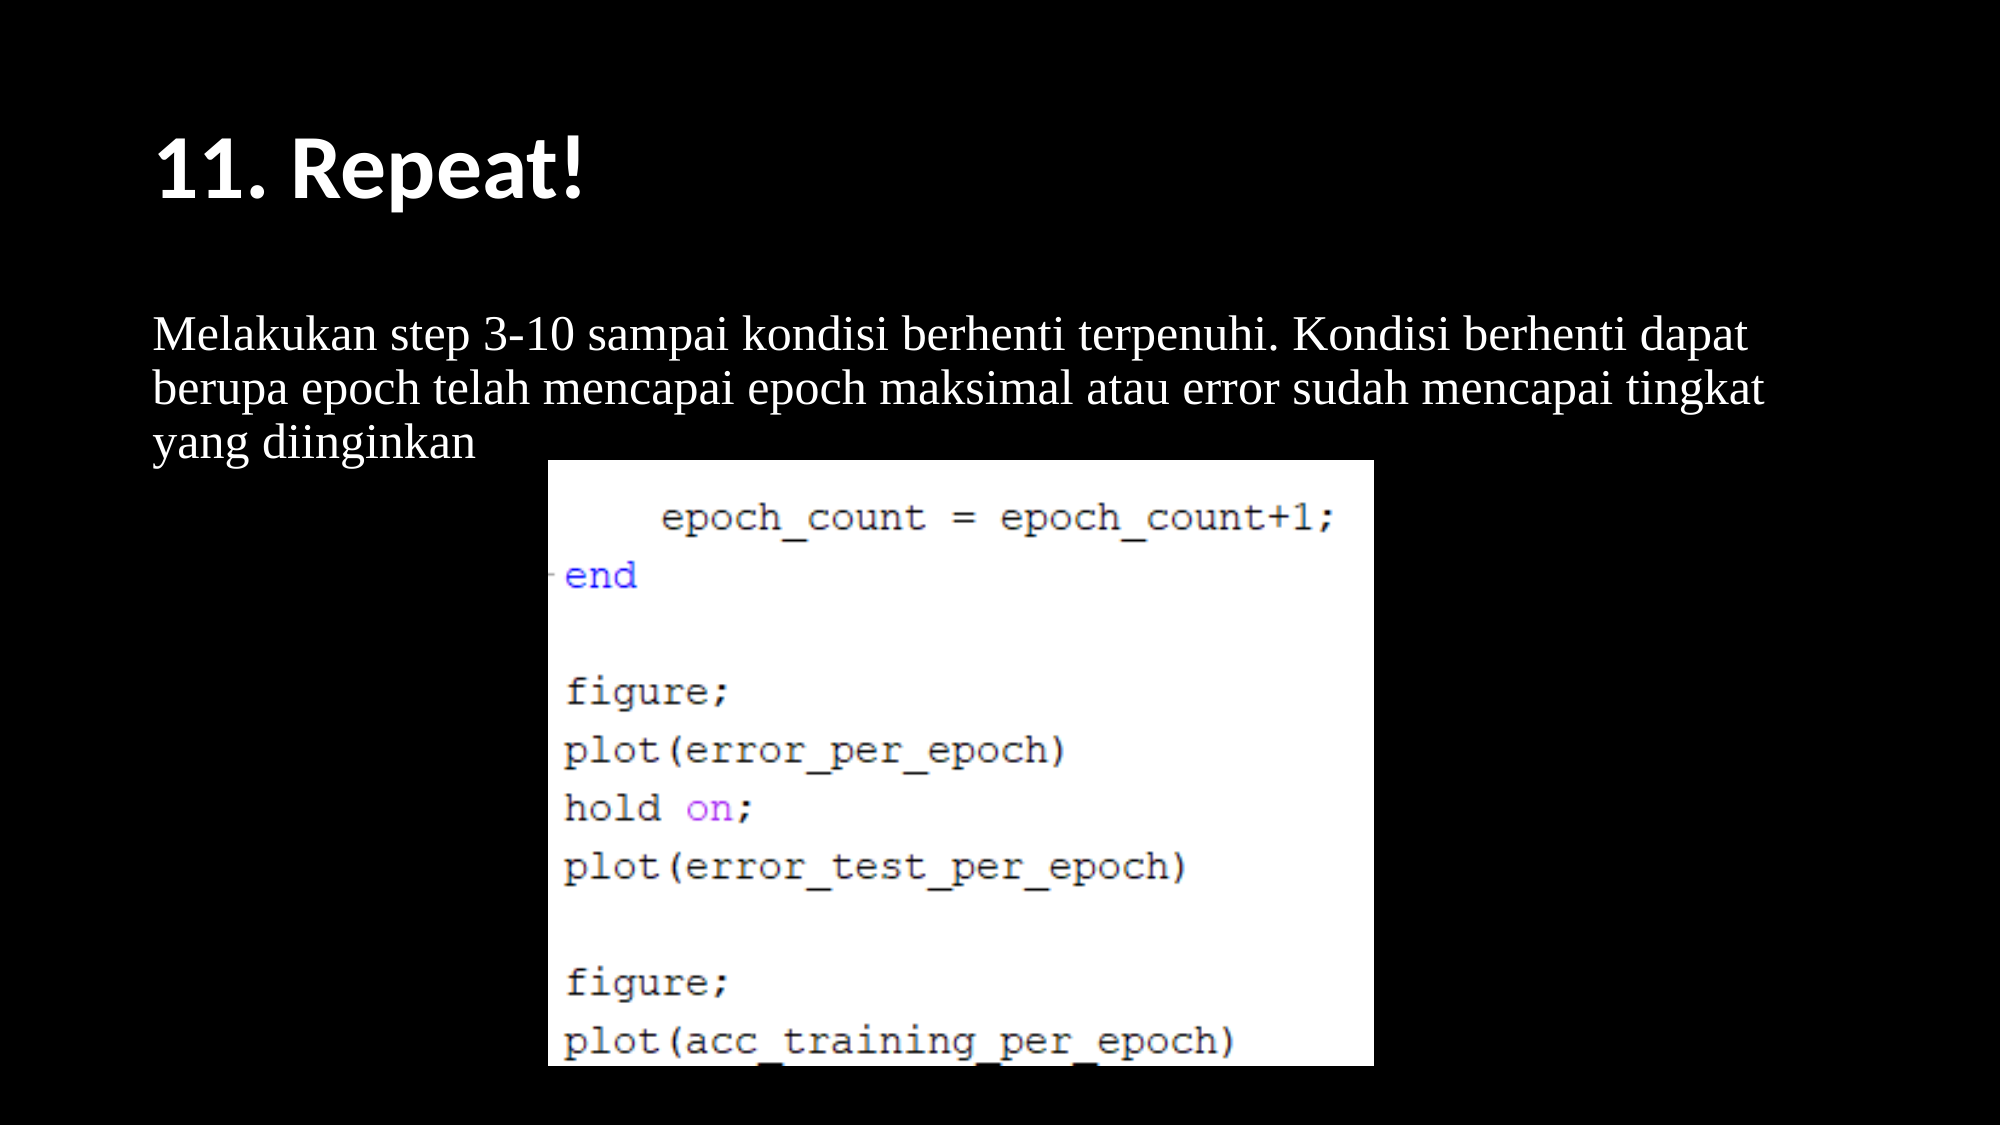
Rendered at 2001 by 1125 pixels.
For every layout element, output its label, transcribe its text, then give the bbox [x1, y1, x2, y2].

picture [548, 460, 1374, 1066]
list Melakukan step 3-10 sampai kondisi berhenti terpenuhi. Kondisi berhenti dapat berupa epoch telah mencapai epoch maksimal atau error sudah mencapai tingkat yang diinginkan [137, 299, 1863, 1014]
title 11. Repeat! [137, 59, 1863, 278]
